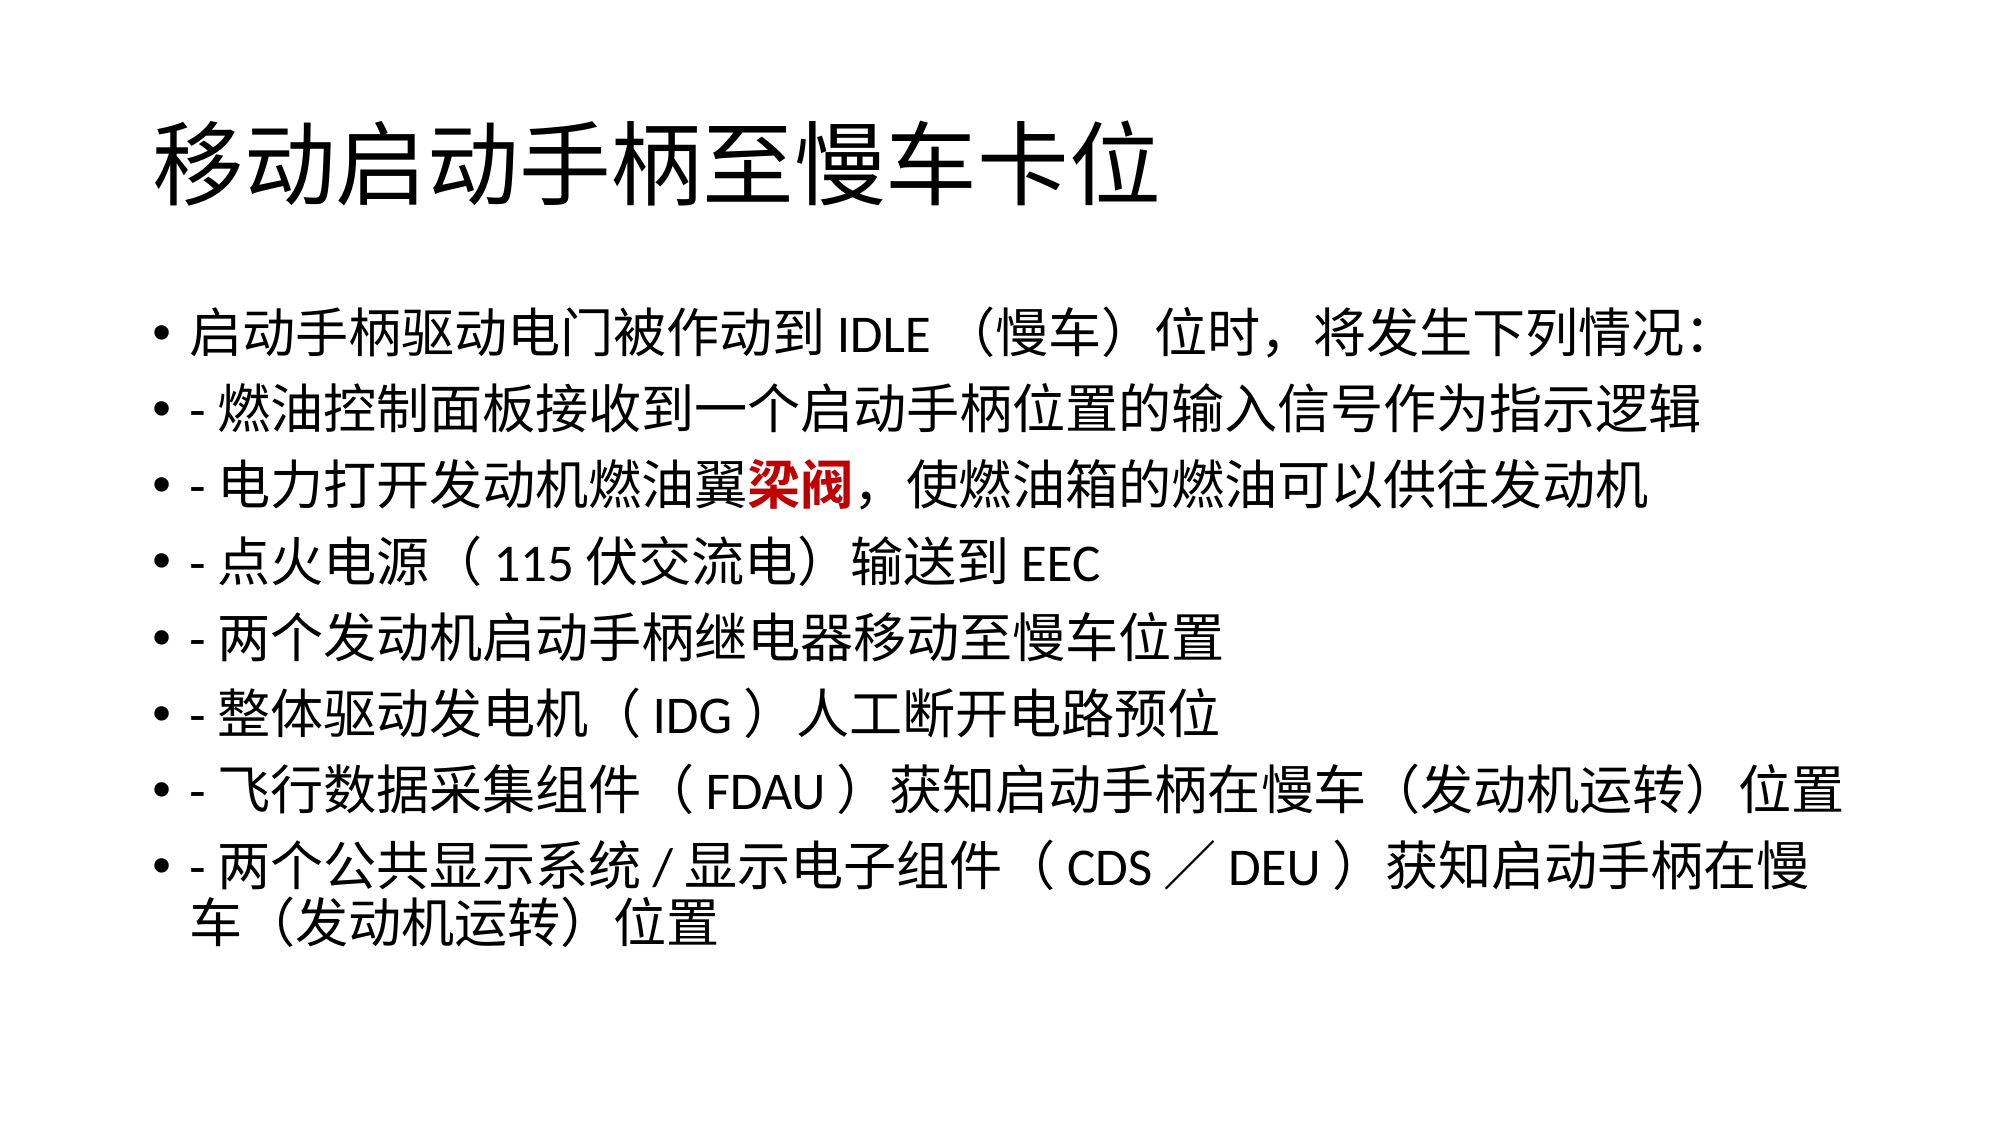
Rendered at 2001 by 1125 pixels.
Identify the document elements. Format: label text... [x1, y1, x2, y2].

list 启动手柄驱动电门被作动到IDLE（慢车）位时，将发生下列情况： -燃油控制面板接收到一个启动手柄位置的输入信号作为指示逻辑 -电力打开发动机燃油翼梁阀，使燃油箱的燃油可以供往发动机 -点火电源（115伏交流电）输送到EEC -两个发动机启动手柄继电器移动至慢车位置 -整体驱动发电机（IDG）人工断开电路预位 -飞行数据采集组件（FDAU）获知启动手柄在慢车（发动机运转）位置 -两个公共显示系统/显示电子组件（CDS／DEU）获知启动手柄在慢车（发动机运转）位置 [137, 299, 1863, 1014]
title 移动启动手柄至慢车卡位 [137, 59, 1863, 278]
